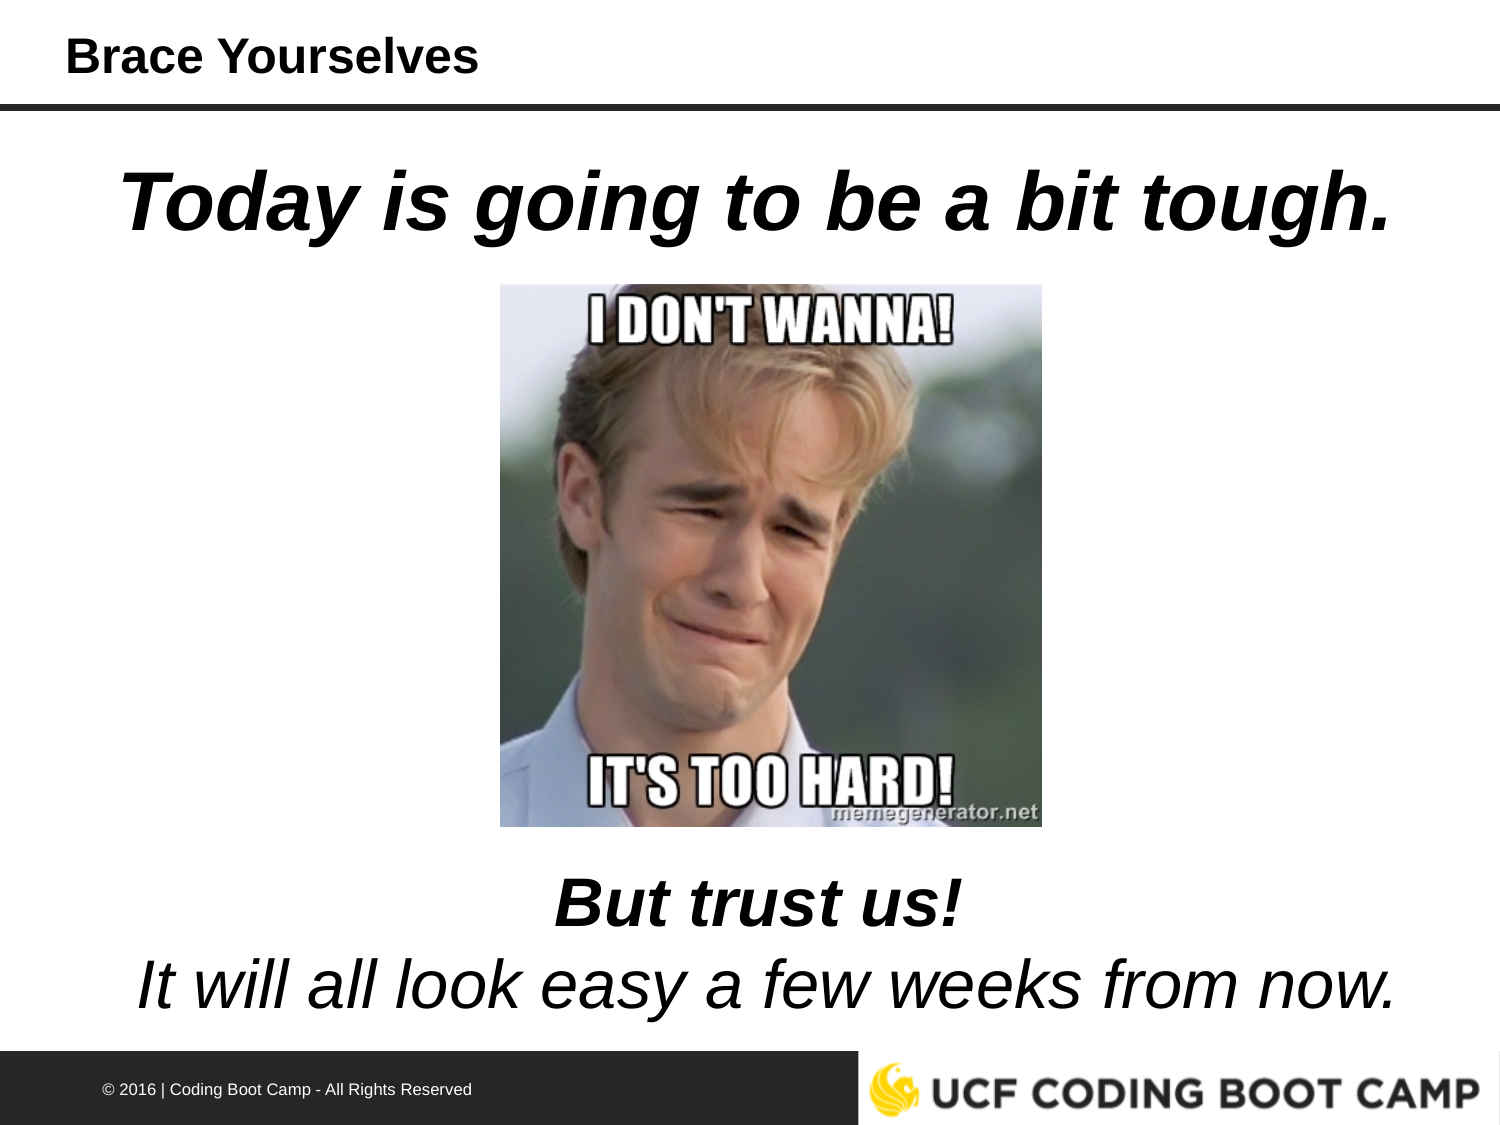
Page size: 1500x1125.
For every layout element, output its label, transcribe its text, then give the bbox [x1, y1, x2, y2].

text_box But trust us! It will all look easy a few weeks from now. [37, 849, 1500, 1030]
picture [858, 1051, 1500, 1125]
text_box Today is going to be a bit tough. [24, 107, 1488, 288]
title Brace Yourselves [50, 0, 948, 107]
picture [499, 284, 1042, 827]
